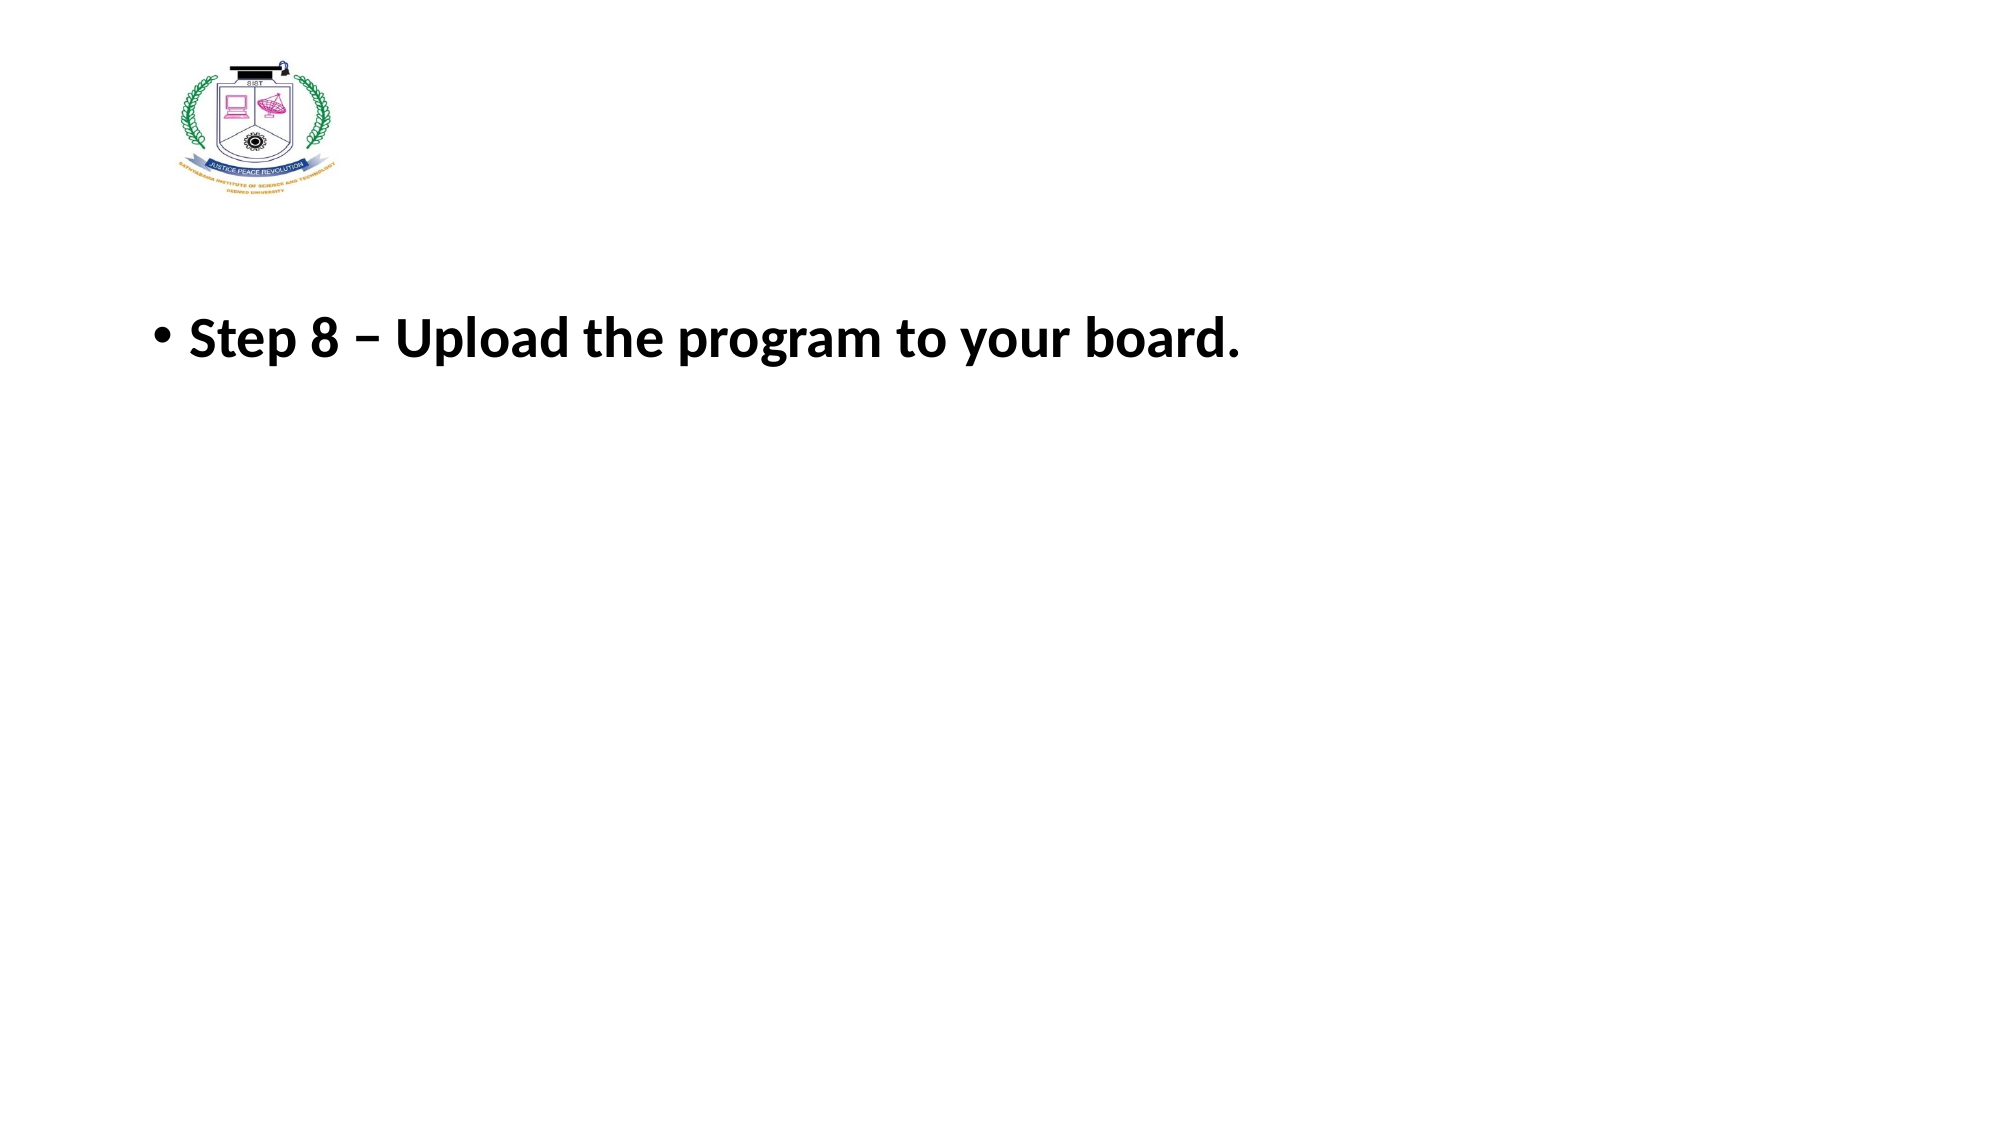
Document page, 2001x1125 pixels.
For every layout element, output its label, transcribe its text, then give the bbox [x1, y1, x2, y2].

picture [175, 57, 340, 198]
list Step 8 − Upload the program to your board. [137, 299, 1863, 1014]
